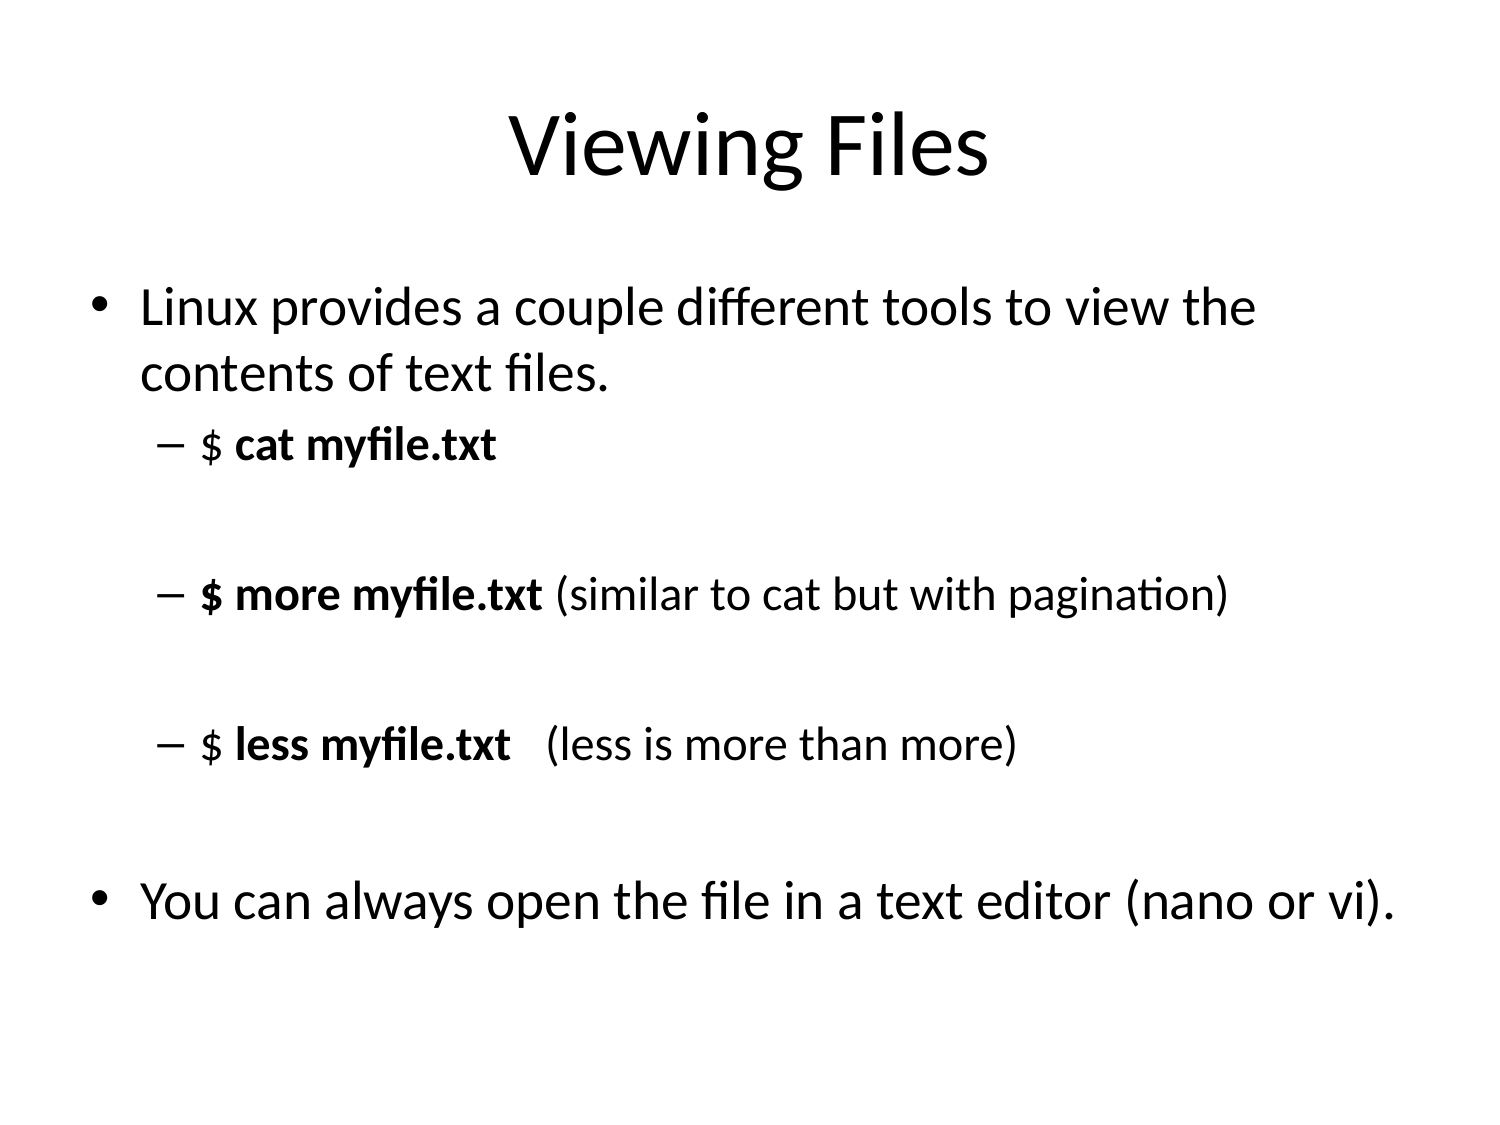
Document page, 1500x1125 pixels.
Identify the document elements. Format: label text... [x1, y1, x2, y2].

title Viewing Files [75, 45, 1425, 233]
list Linux provides a couple different tools to view the contents of text files. $ cat myfile.txt $ more myfile.txt (similar to cat but with pagination) $ less myfile.txt (less is more than more) You can always open the file in a text editor (nano or vi). [75, 262, 1425, 1005]
